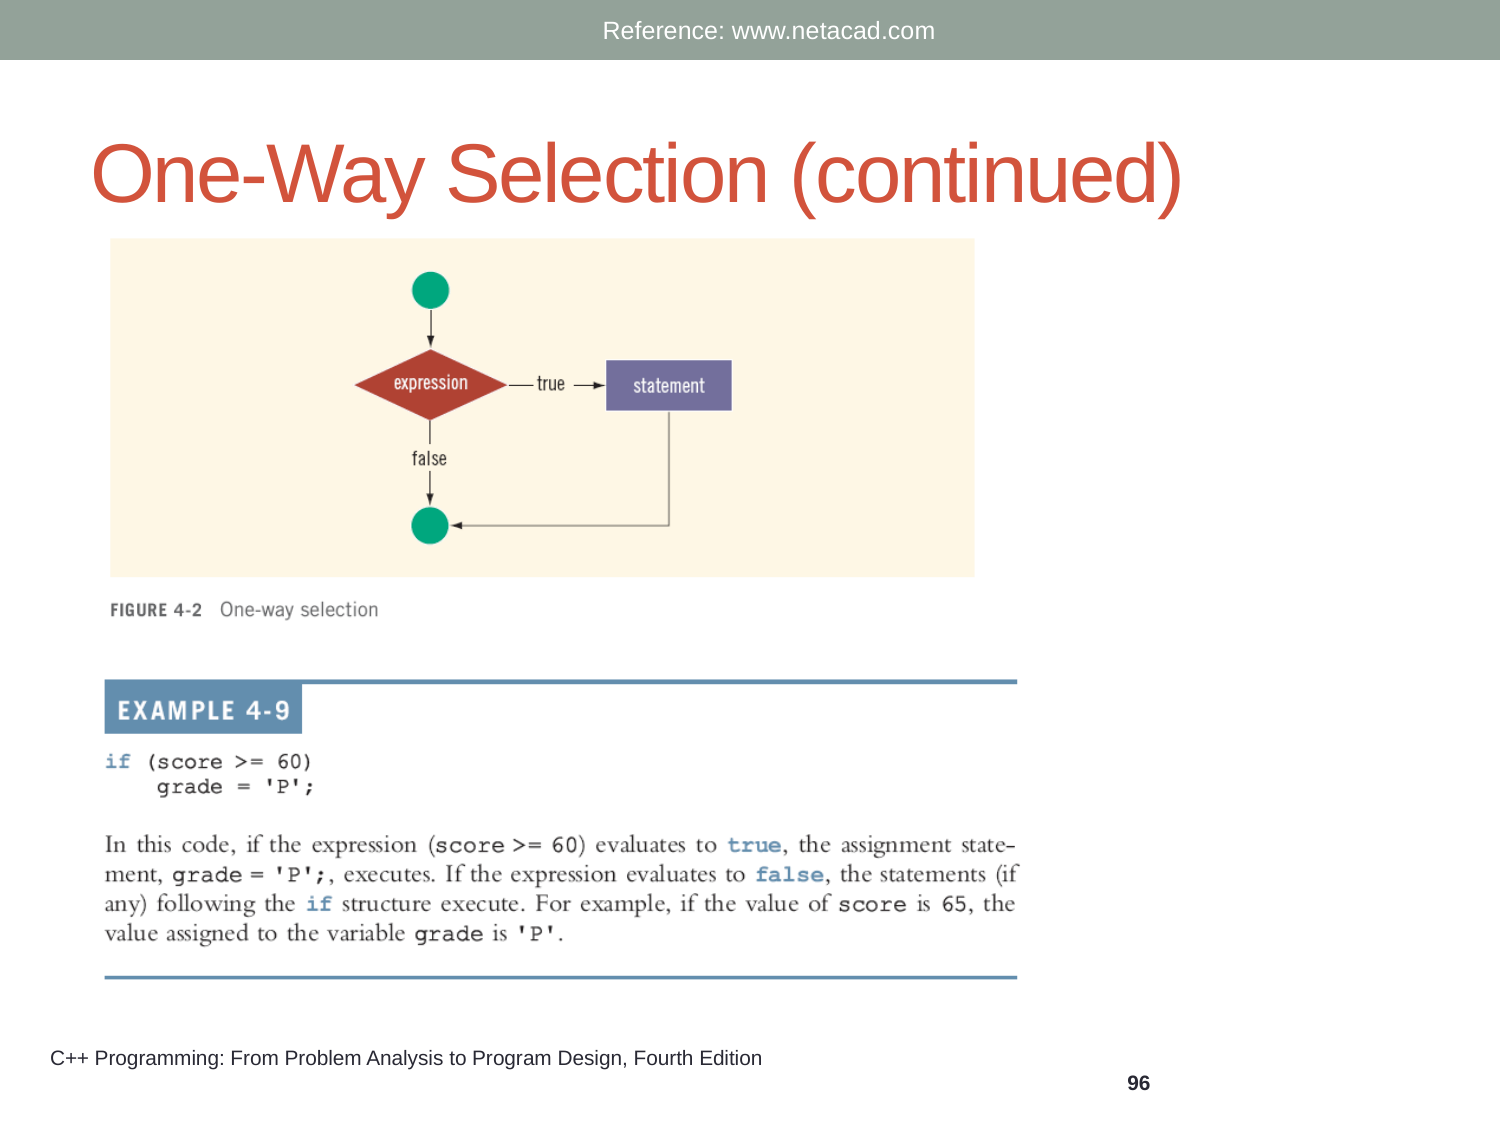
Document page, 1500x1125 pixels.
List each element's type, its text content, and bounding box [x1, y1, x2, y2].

picture [107, 234, 977, 622]
title One-Way Selection (continued) [75, 87, 1425, 250]
slide_number 96 [1112, 1062, 1425, 1100]
text_box C++ Programming: From Problem Analysis to Program Design, Fourth Edition [0, 1037, 850, 1075]
picture [100, 675, 1022, 983]
footer Reference: www.netacad.com [301, 3, 1238, 57]
